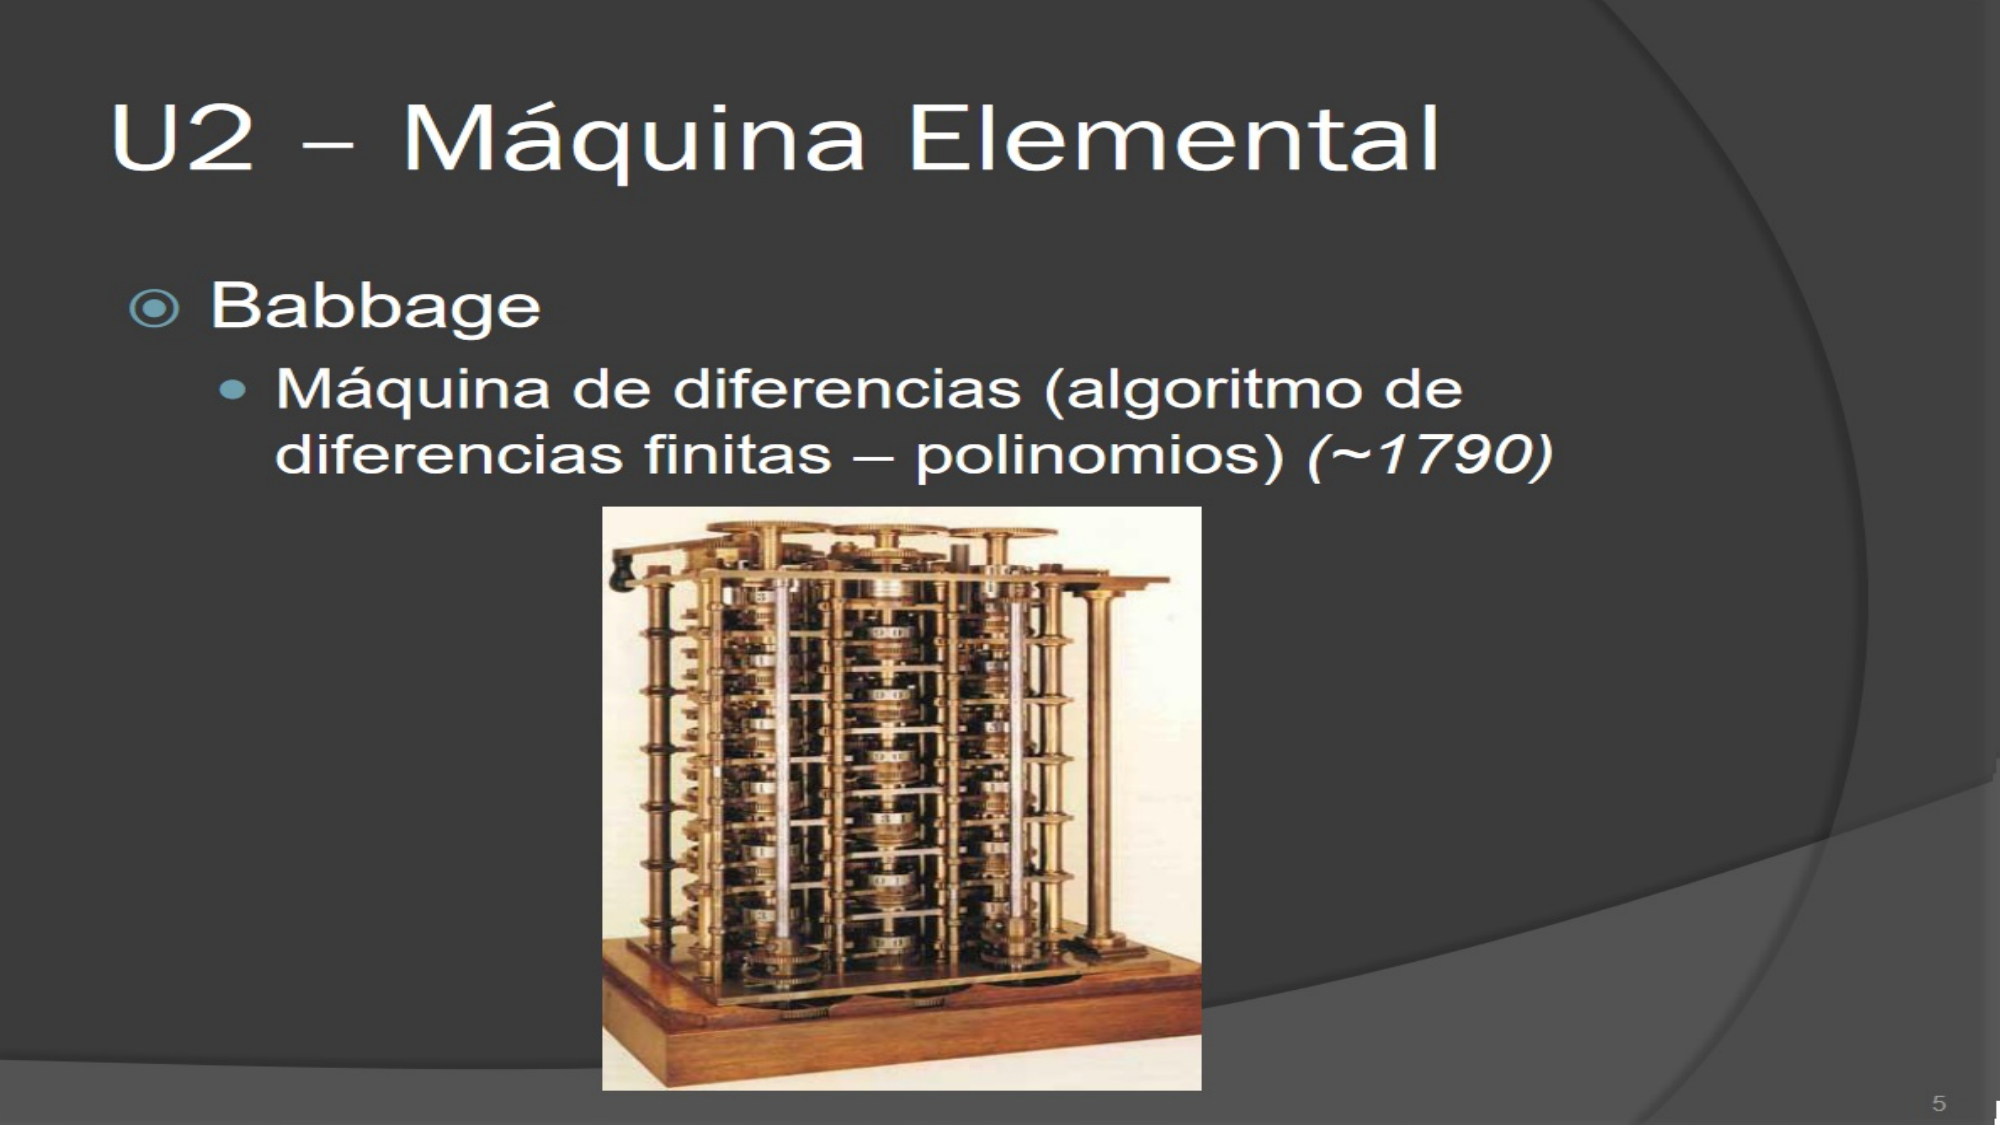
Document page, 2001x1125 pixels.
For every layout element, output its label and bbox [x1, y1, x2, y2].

list [0, 0, 2000, 1125]
